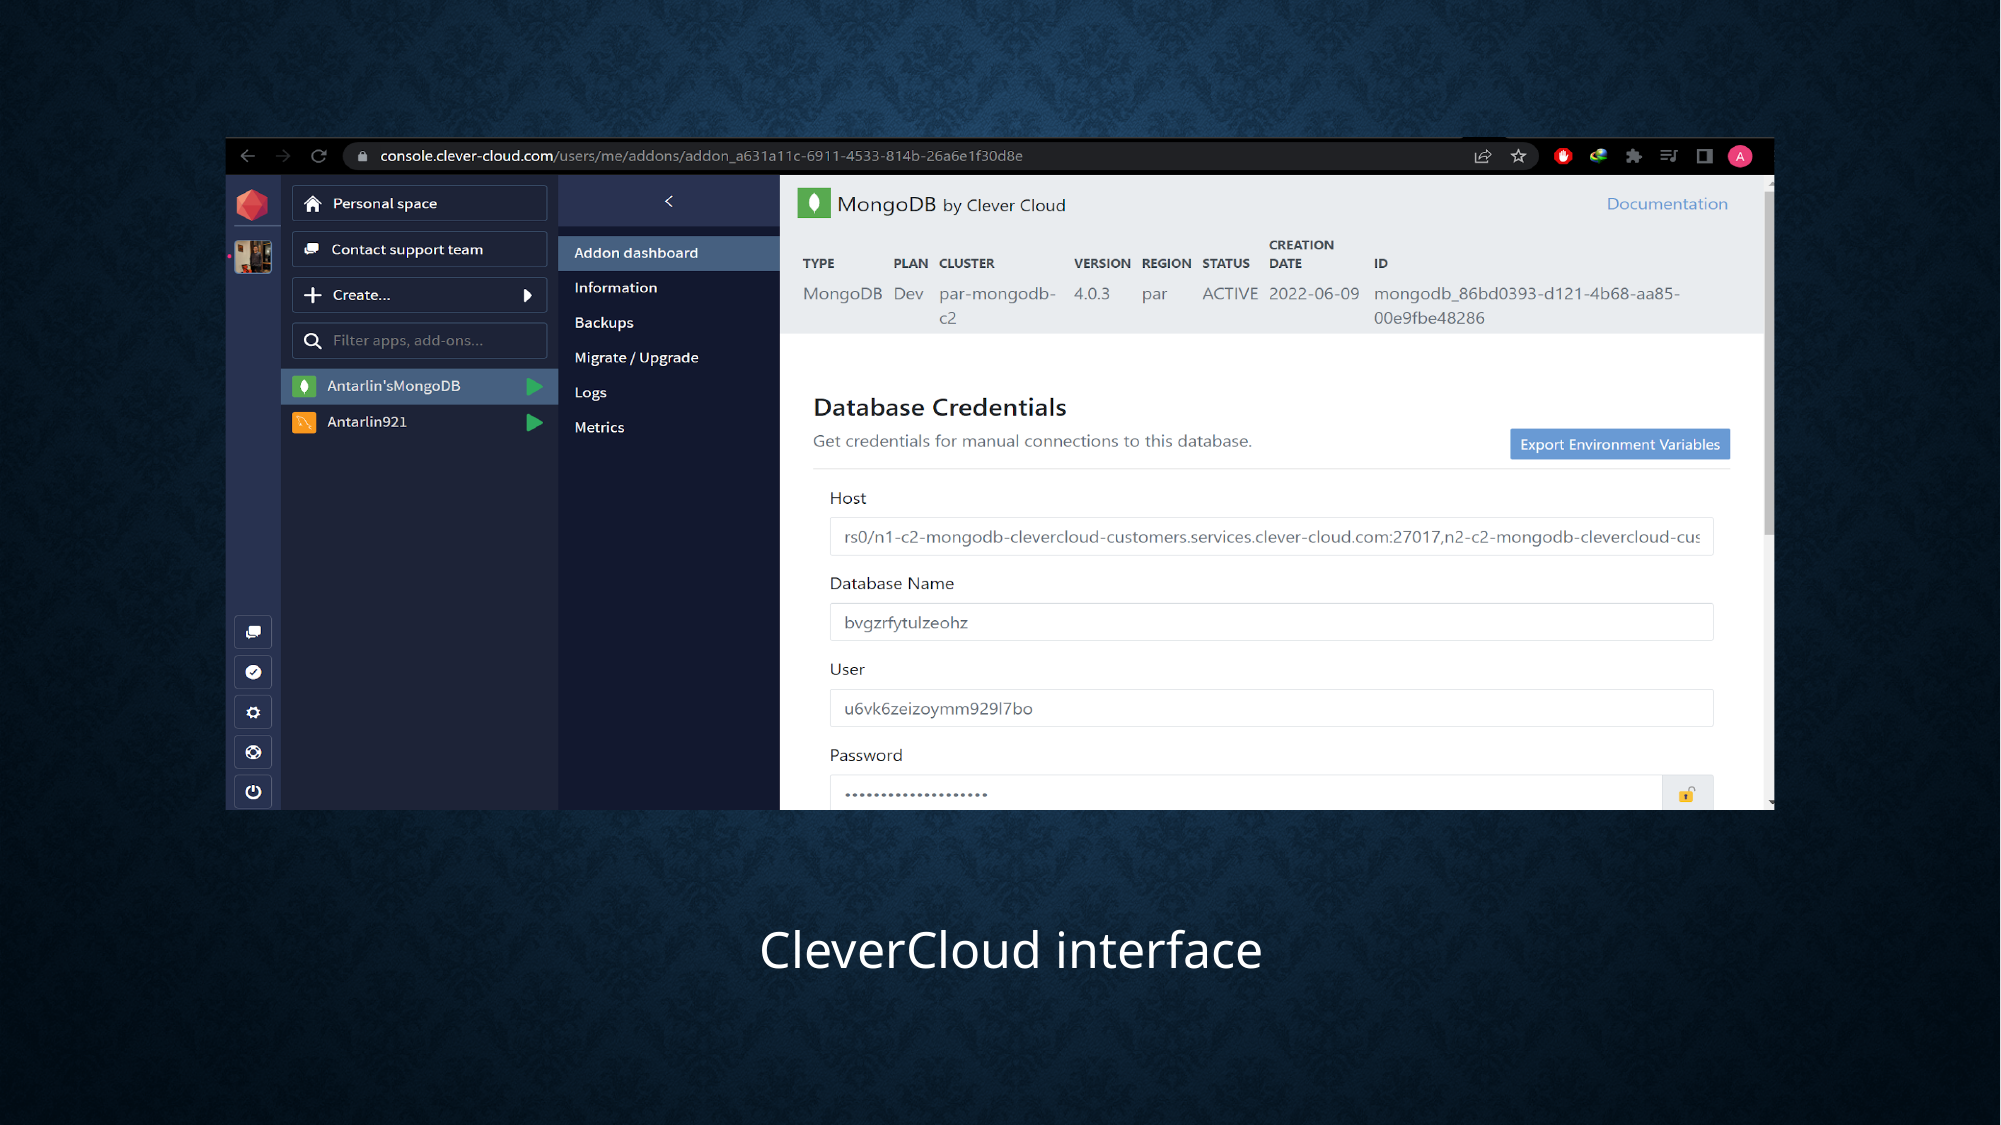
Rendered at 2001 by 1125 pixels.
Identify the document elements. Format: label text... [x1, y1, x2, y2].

picture [0, 0, 2001, 1125]
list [225, 137, 1775, 810]
text_box CleverCloud interface [745, 911, 1306, 987]
